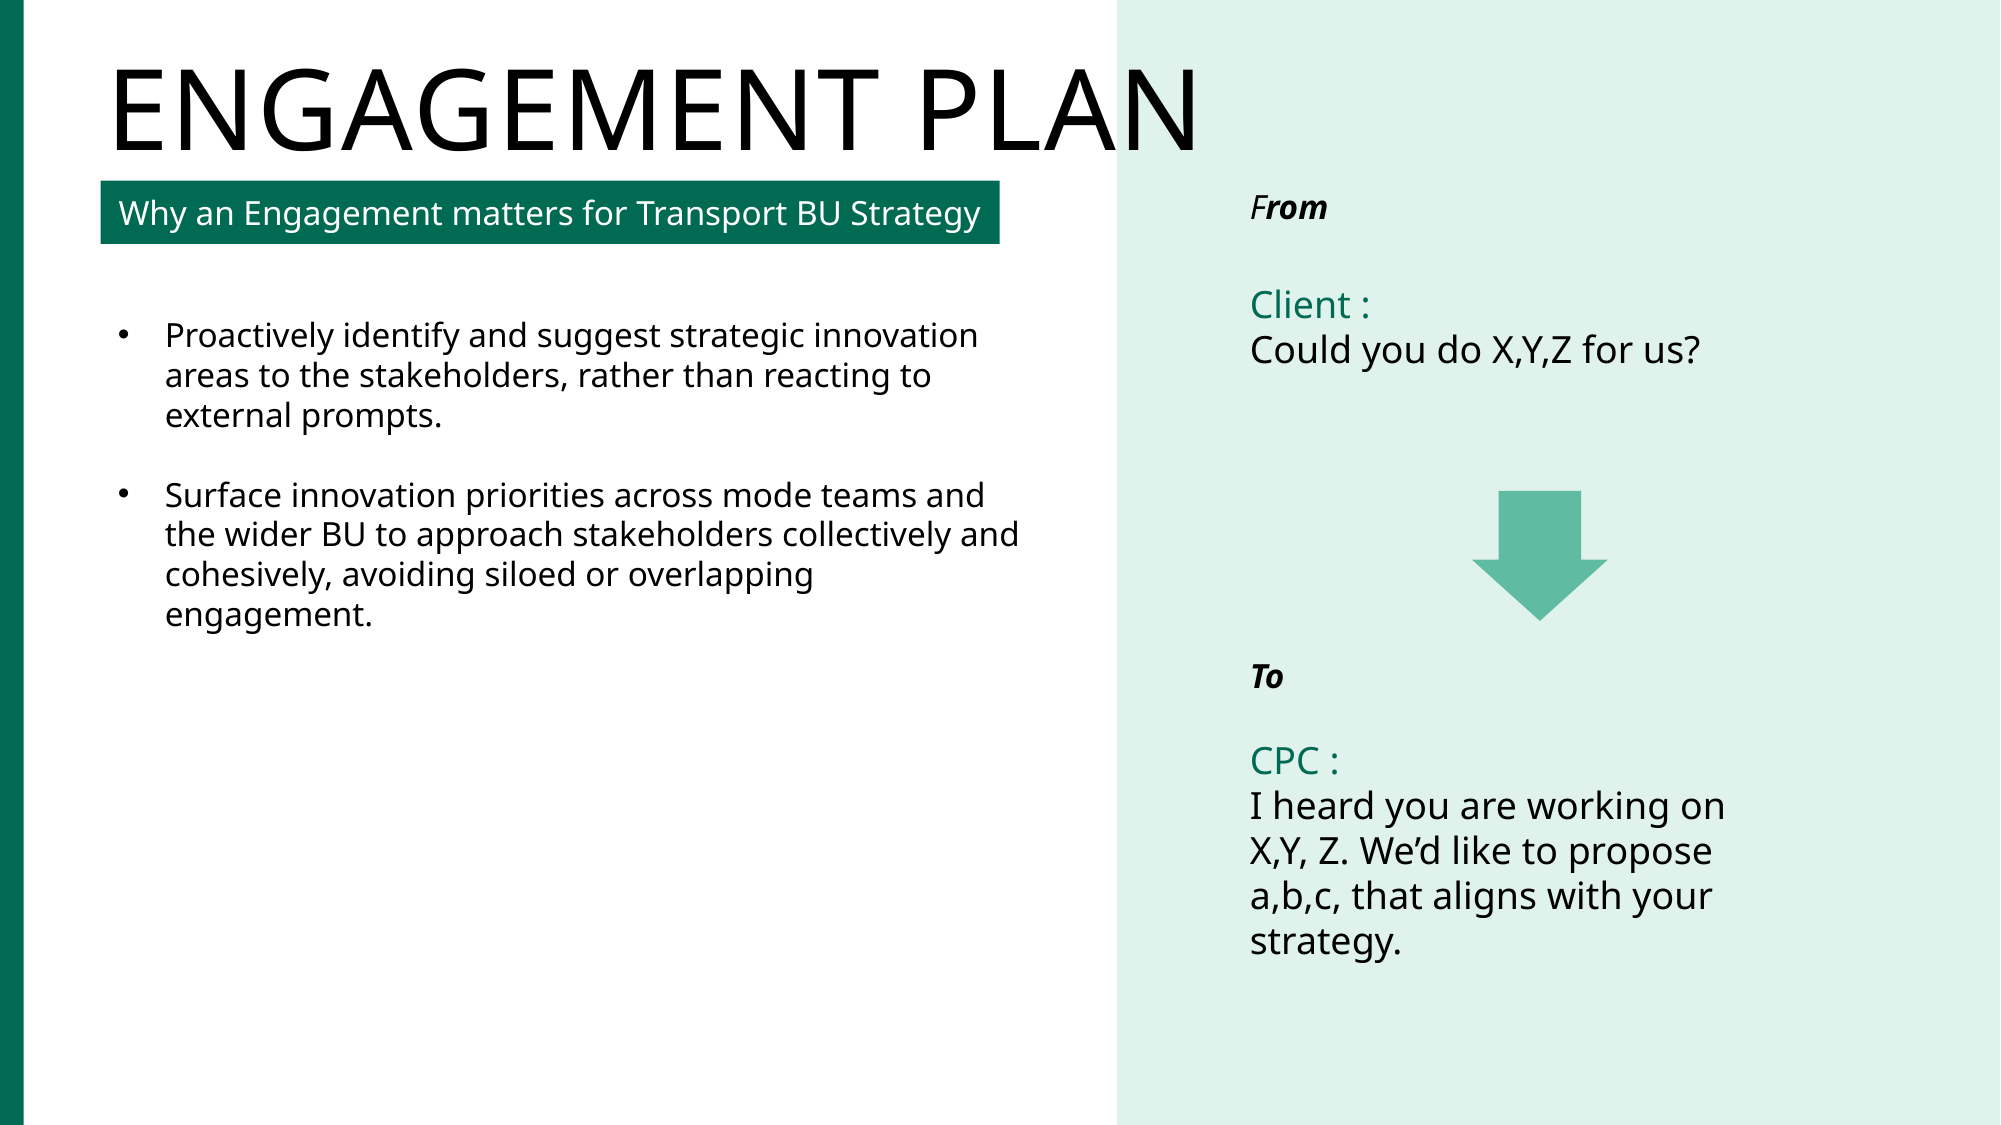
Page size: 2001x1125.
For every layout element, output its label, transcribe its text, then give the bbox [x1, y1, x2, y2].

text_box [1116, 0, 2000, 1125]
text_box CPC : I heard you are working on X,Y, Z. We’d like to propose a,b,c, that aligns with your strategy. [1238, 731, 1799, 968]
title Engagement plan [106, 59, 1879, 175]
picture [1690, 837, 1830, 954]
text_box Client : Could you do X,Y,Z for us? [1238, 275, 1799, 378]
text_box [1469, 489, 1611, 623]
text_box From [1238, 180, 1799, 232]
picture [1192, 291, 1333, 408]
text_box To [1238, 649, 1799, 702]
text_box Why an Engagement matters for Transport BU Strategy [100, 180, 1000, 244]
text_box Proactively identify and suggest strategic innovation areas to the stakeholders, rather than reacting to external prompts. Surface innovation priorities across mode teams and the wider BU to approach stakeholders collectively and cohesively, avoiding siloed or overlapping engagement. [106, 308, 1037, 640]
